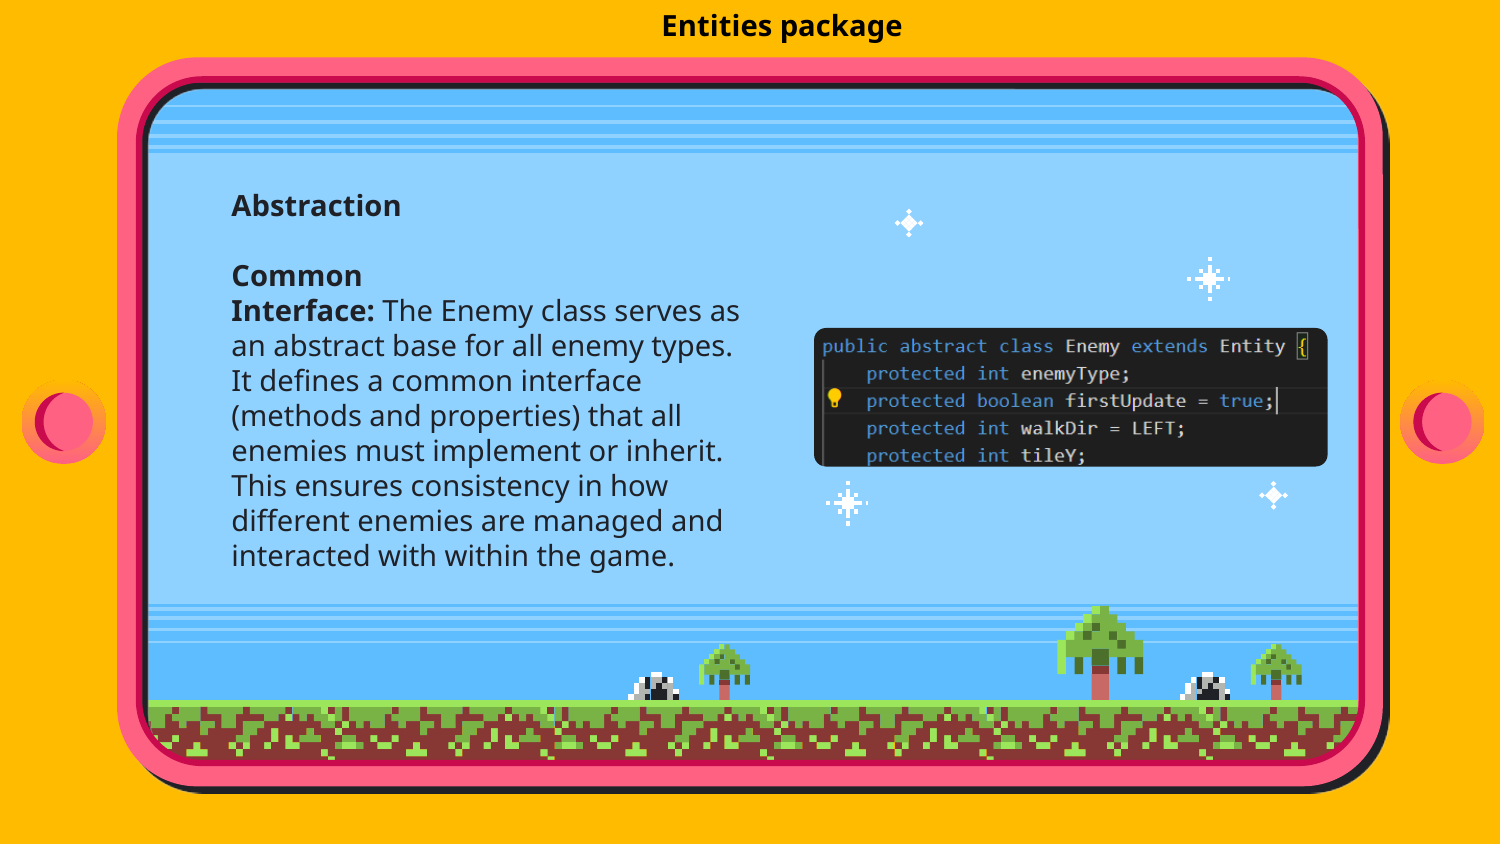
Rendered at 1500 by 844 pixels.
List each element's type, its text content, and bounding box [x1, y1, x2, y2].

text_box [825, 480, 869, 526]
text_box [1263, 484, 1285, 506]
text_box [699, 644, 751, 701]
picture [813, 327, 1328, 467]
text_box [1056, 605, 1144, 701]
text_box Abstraction Common Interface: The Enemy class serves as an abstract base for all enemy types. It defines a common interface (methods and properties) that all enemies must implement or inherit. This ensures consistency in how different enemies are managed and interacted with within the game. [216, 180, 759, 705]
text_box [1179, 671, 1231, 701]
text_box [1186, 256, 1230, 302]
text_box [627, 671, 679, 701]
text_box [898, 212, 920, 234]
text_box Entities package [646, 0, 1397, 50]
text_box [1250, 644, 1302, 701]
